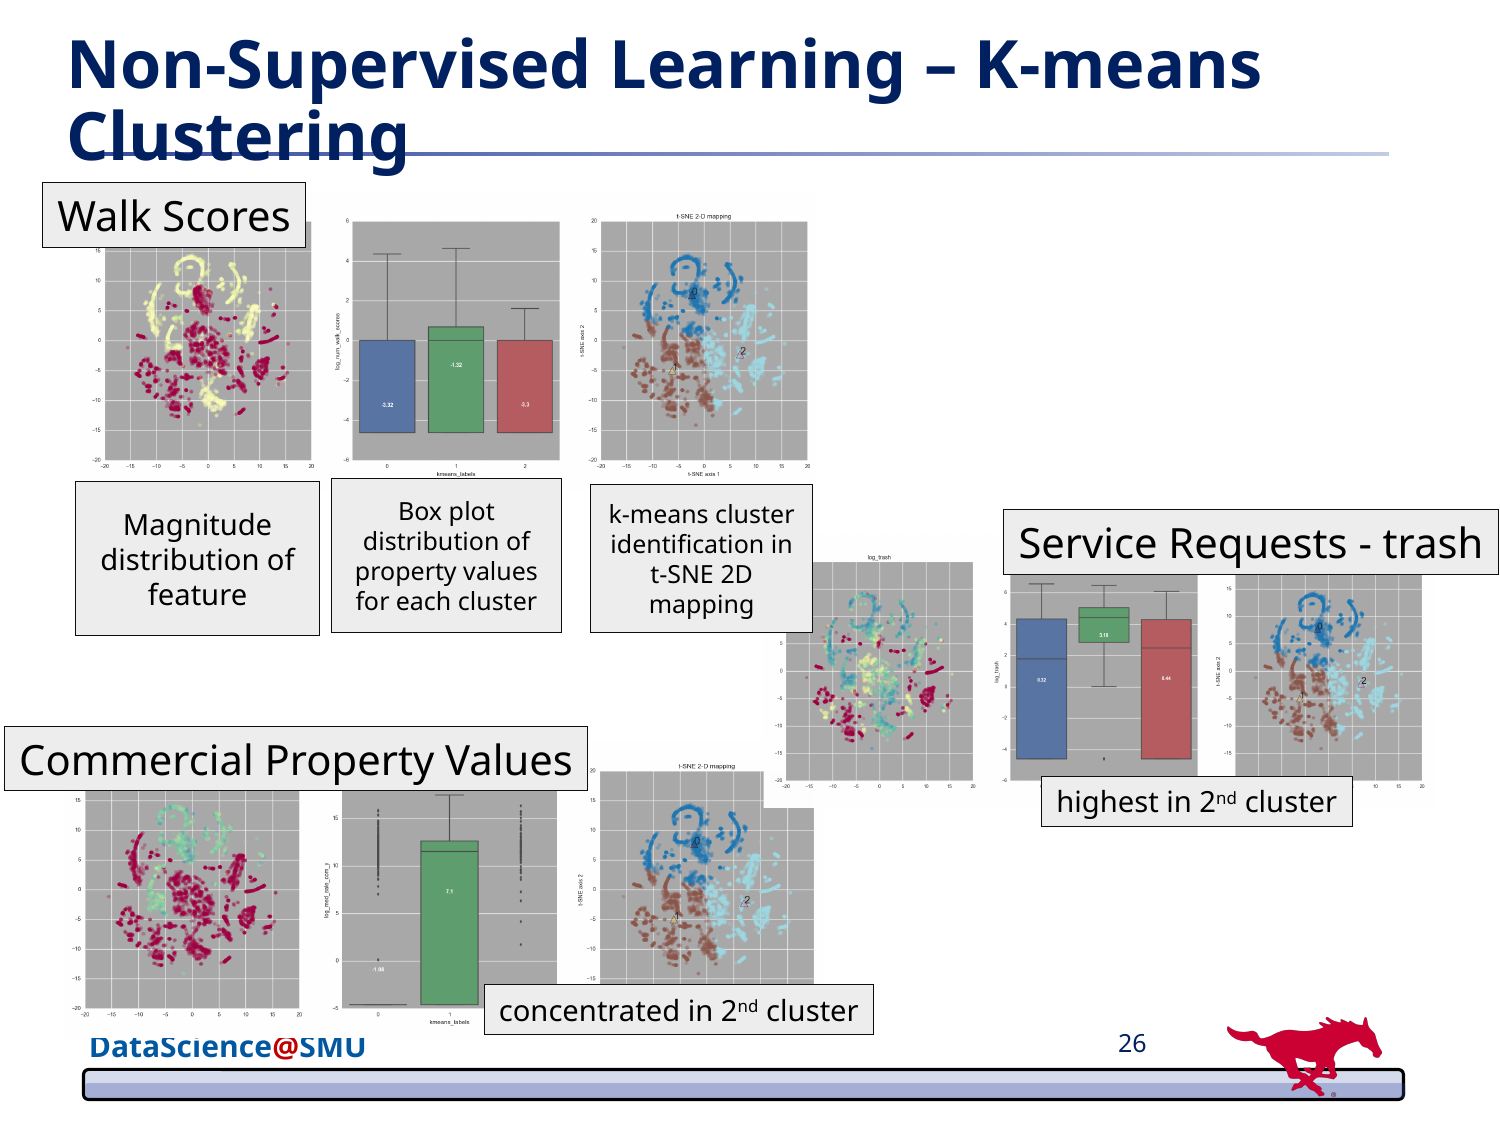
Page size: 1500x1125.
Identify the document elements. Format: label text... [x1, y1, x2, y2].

text_box Commercial Property Values [4, 726, 588, 791]
text_box Walk Scores [42, 182, 306, 248]
text_box 26 [1055, 1024, 1210, 1066]
text_box highest in 2nd cluster [1041, 808, 1353, 827]
text_box Service Requests - trash [1003, 509, 1499, 575]
picture [1227, 1017, 1382, 1097]
text_box Box plot distribution of property values for each cluster [331, 490, 562, 633]
text_box concentrated in 2nd cluster [826, 984, 874, 1035]
text_box Non-Supervised Learning – K-means Clustering [51, 59, 1452, 146]
picture [80, 191, 818, 490]
picture [63, 534, 1435, 1038]
text_box Magnitude distribution of feature [75, 481, 320, 636]
text_box k-means cluster identification in t-SNE 2D mapping [590, 490, 813, 633]
